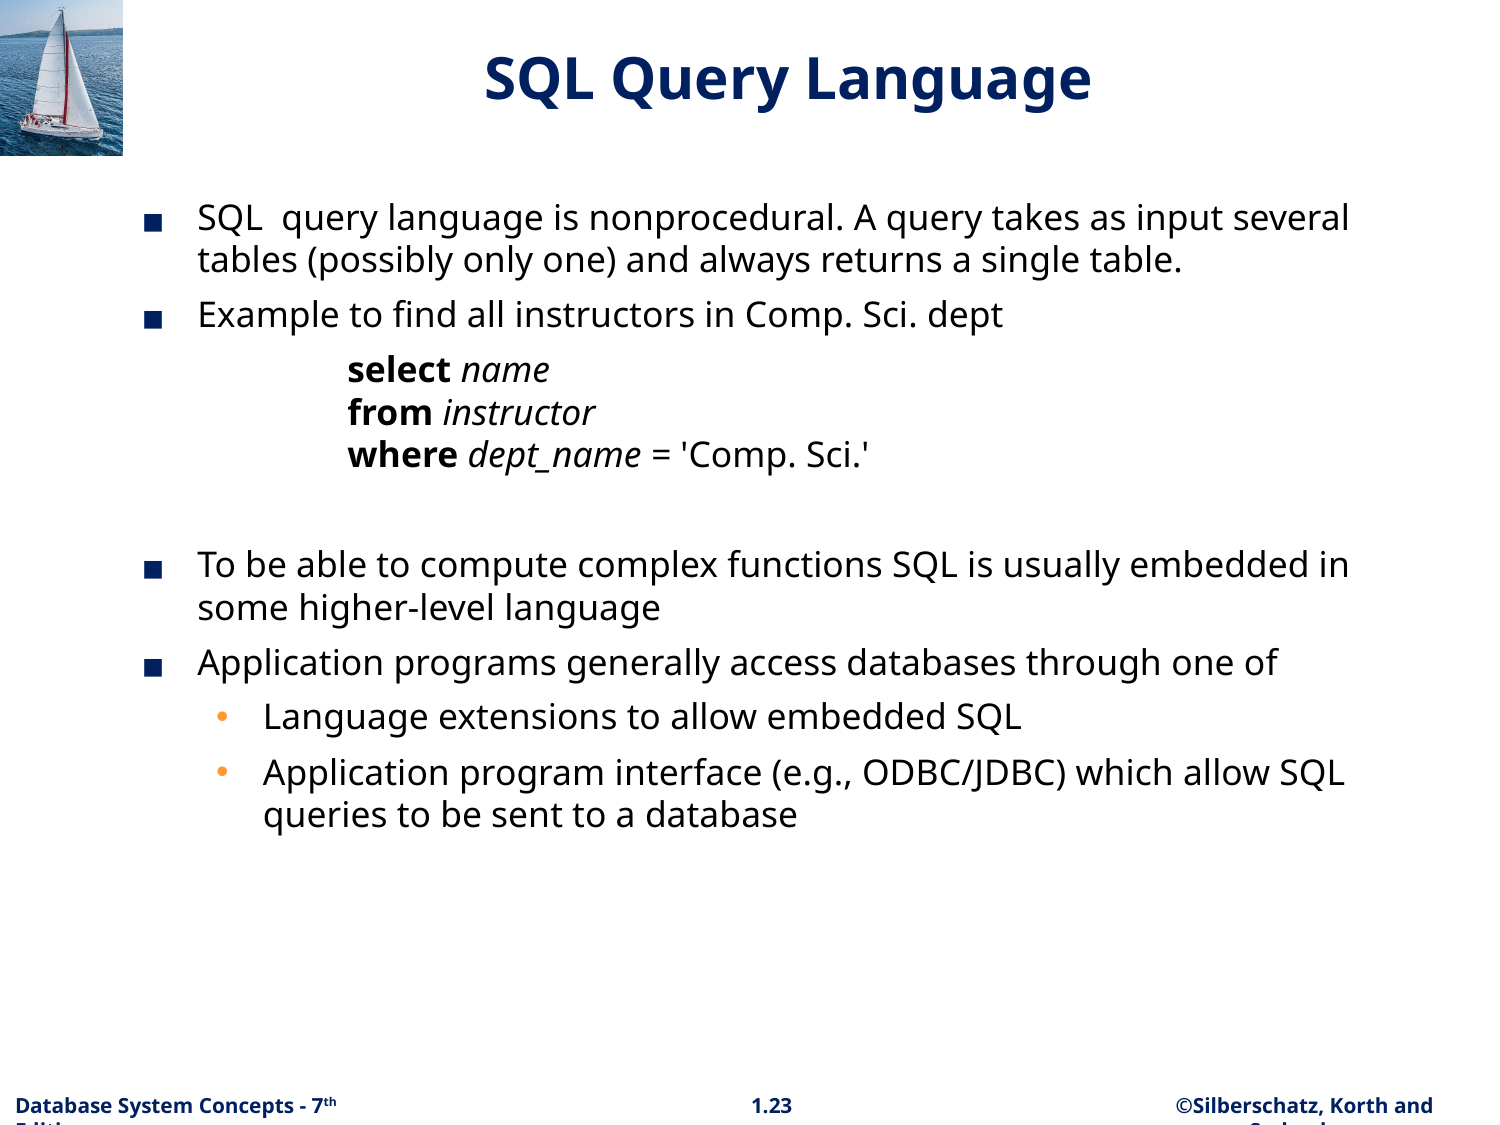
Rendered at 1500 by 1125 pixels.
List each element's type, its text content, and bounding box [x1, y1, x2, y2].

title SQL Query Language [126, 19, 1451, 120]
picture [0, 0, 123, 156]
list SQL query language is nonprocedural. A query takes as input several tables (possibly only one) and always returns a single table. Example to find all instructors in Comp. Sci. dept select name from instructor where dept_name = 'Comp. Sci.' To be able to compute complex functions SQL is usually embedded in some higher-level language Application programs generally access databases through one of Language extensions to allow embedded SQL Application program interface (e.g., ODBC/JDBC) which allow SQL queries to be sent to a database [126, 187, 1374, 976]
